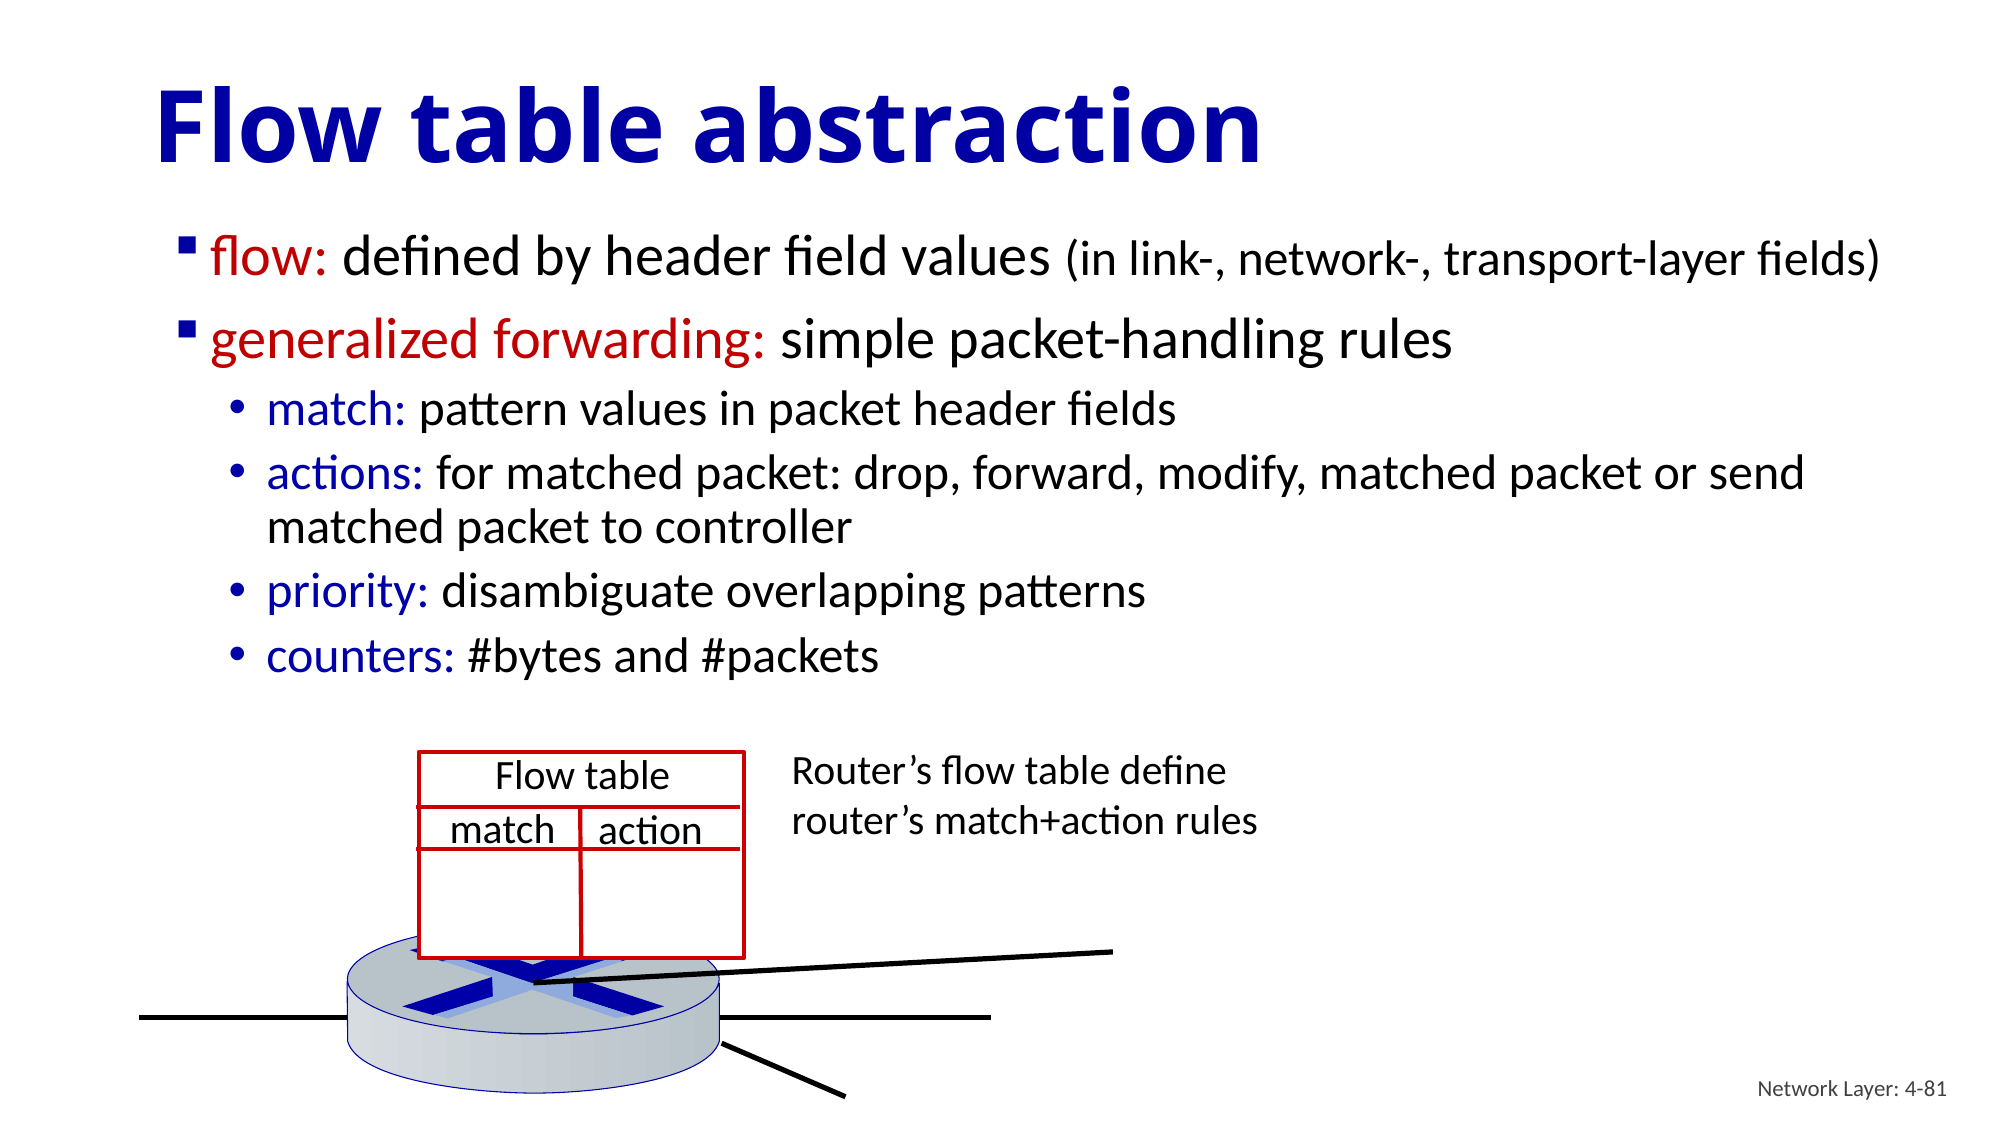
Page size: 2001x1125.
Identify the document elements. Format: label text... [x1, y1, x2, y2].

list flow: defined by header field values (in link-, network-, transport-layer fields) generalized forwarding: simple packet-handling rules match: pattern values in packet header fields actions: for matched packet: drop, forward, modify, matched packet or send matched packet to controller priority: disambiguate overlapping patterns counters: #bytes and #packets [137, 217, 1918, 718]
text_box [138, 735, 1328, 1097]
title Flow table abstraction [137, 56, 1863, 204]
slide_number Network Layer: 4-81 [1512, 1056, 1963, 1117]
